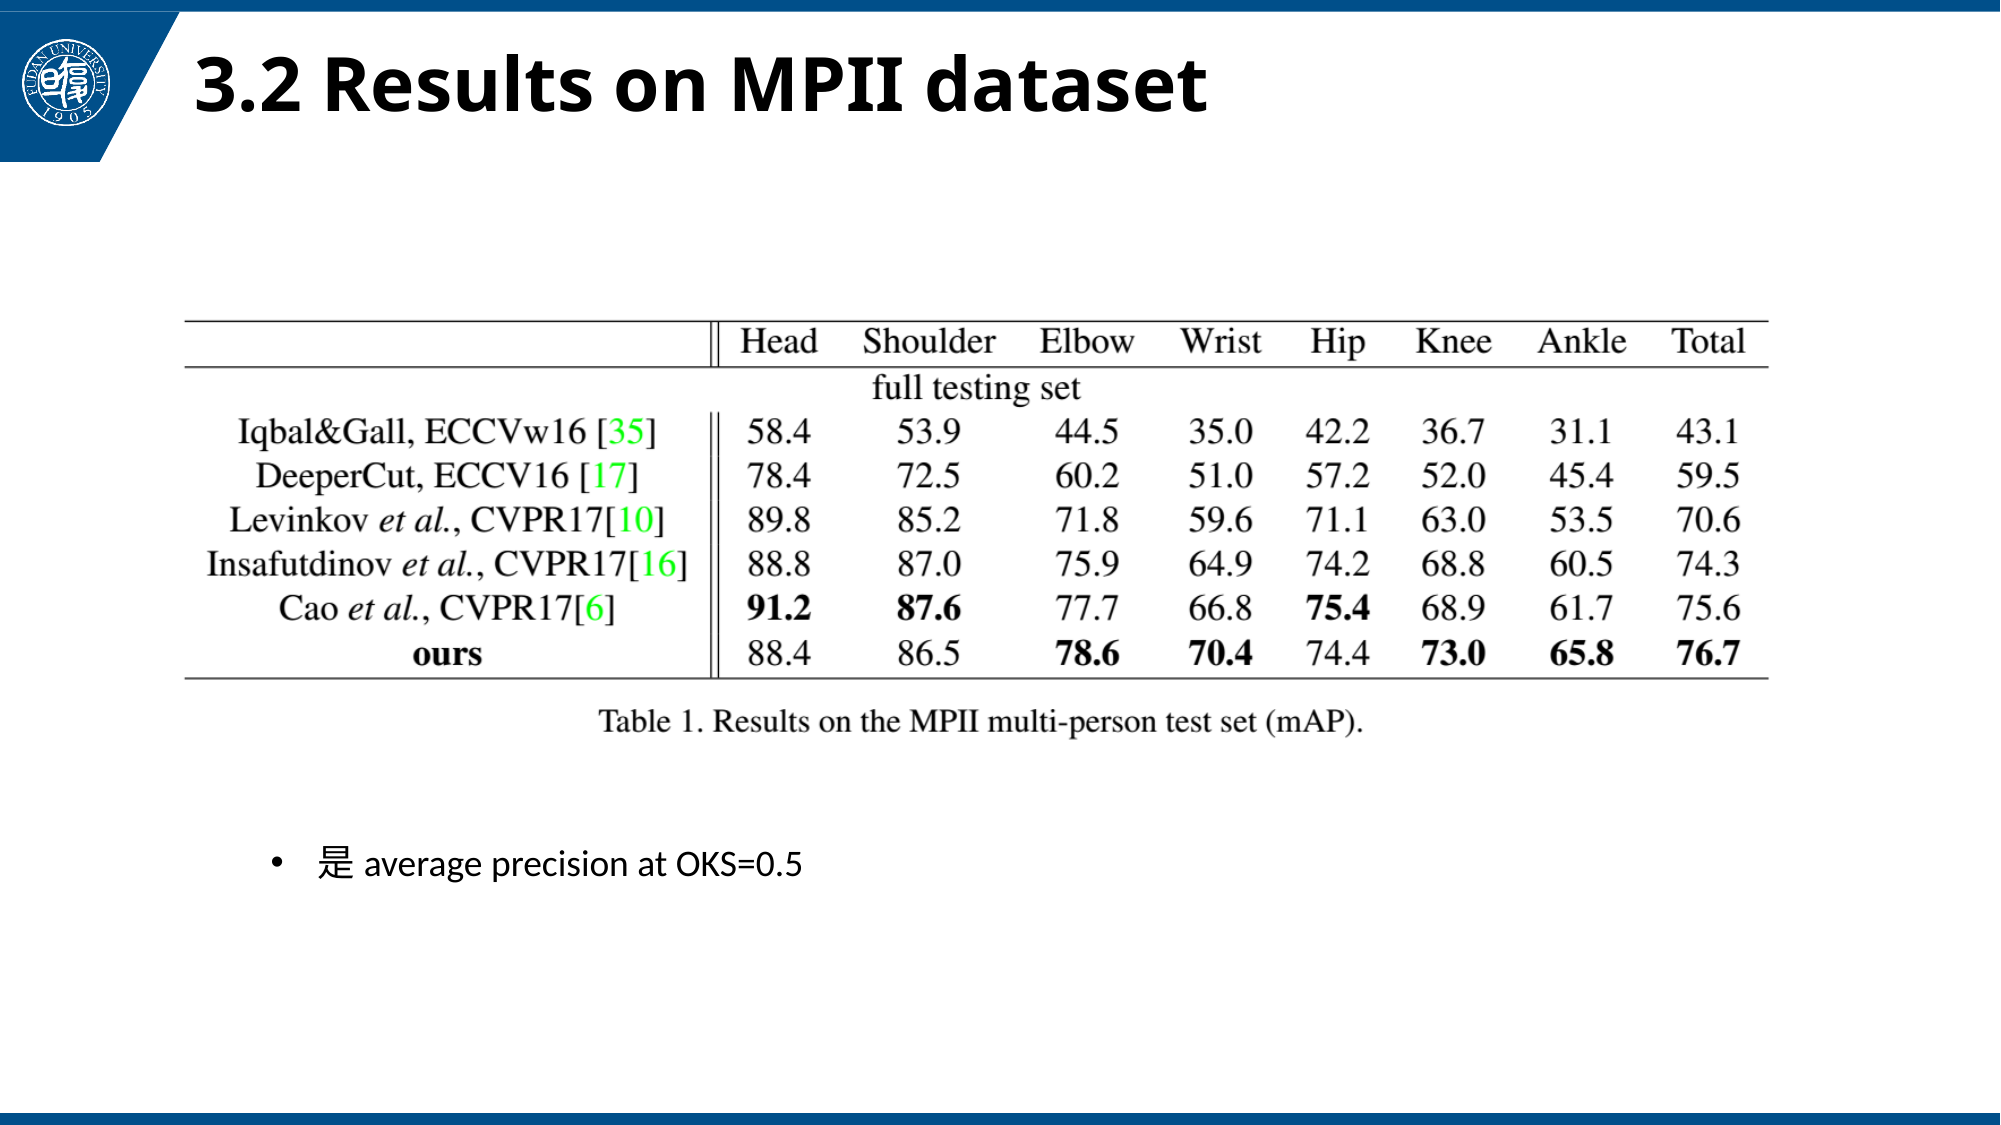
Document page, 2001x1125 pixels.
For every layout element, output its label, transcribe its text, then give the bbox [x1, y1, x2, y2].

title 3.2 Results on MPII dataset [179, 11, 1863, 162]
picture [22, 39, 110, 126]
picture [161, 286, 1789, 768]
